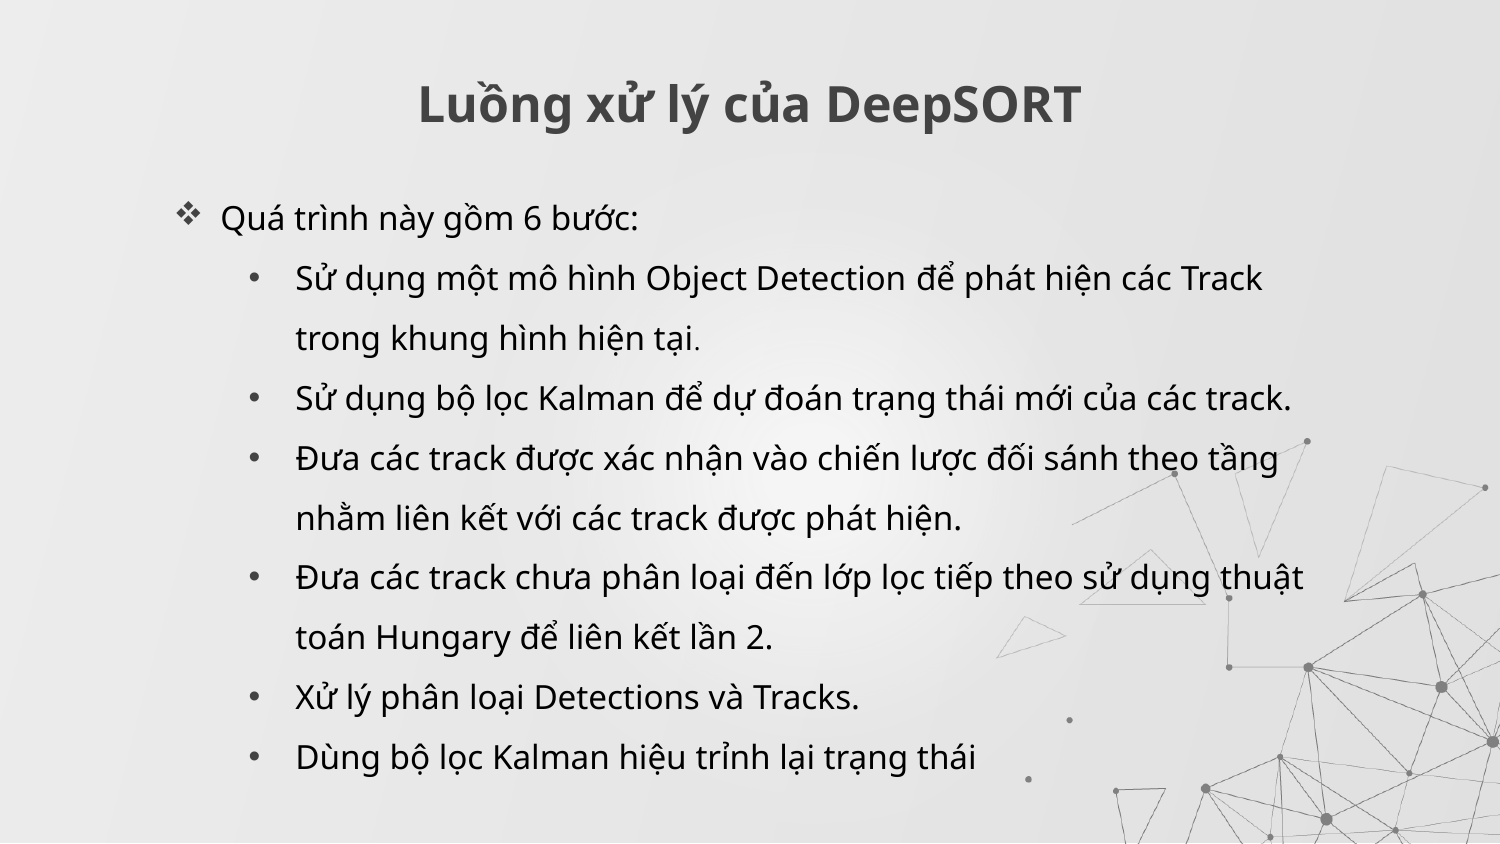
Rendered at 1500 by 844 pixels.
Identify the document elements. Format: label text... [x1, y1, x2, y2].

list Quá trình này gồm 6 bước: Sử dụng một mô hình Object Detection để phát hiện các Track trong khung hình hiện tại. Sử dụng bộ lọc Kalman để dự đoán trạng thái mới của các track. Đưa các track được xác nhận vào chiến lược đối sánh theo tầng nhằm liên kết với các track được phát hiện. Đưa các track chưa phân loại đến lớp lọc tiếp theo sử dụng thuật toán Hungary để liên kết lần 2. Xử lý phân loại Detections và Tracks. Dùng bộ lọc Kalman hiệu trỉnh lại trạng thái [158, 162, 1366, 802]
picture [0, 0, 1500, 844]
title Luồng xử lý của DeepSORT [322, 57, 1178, 153]
